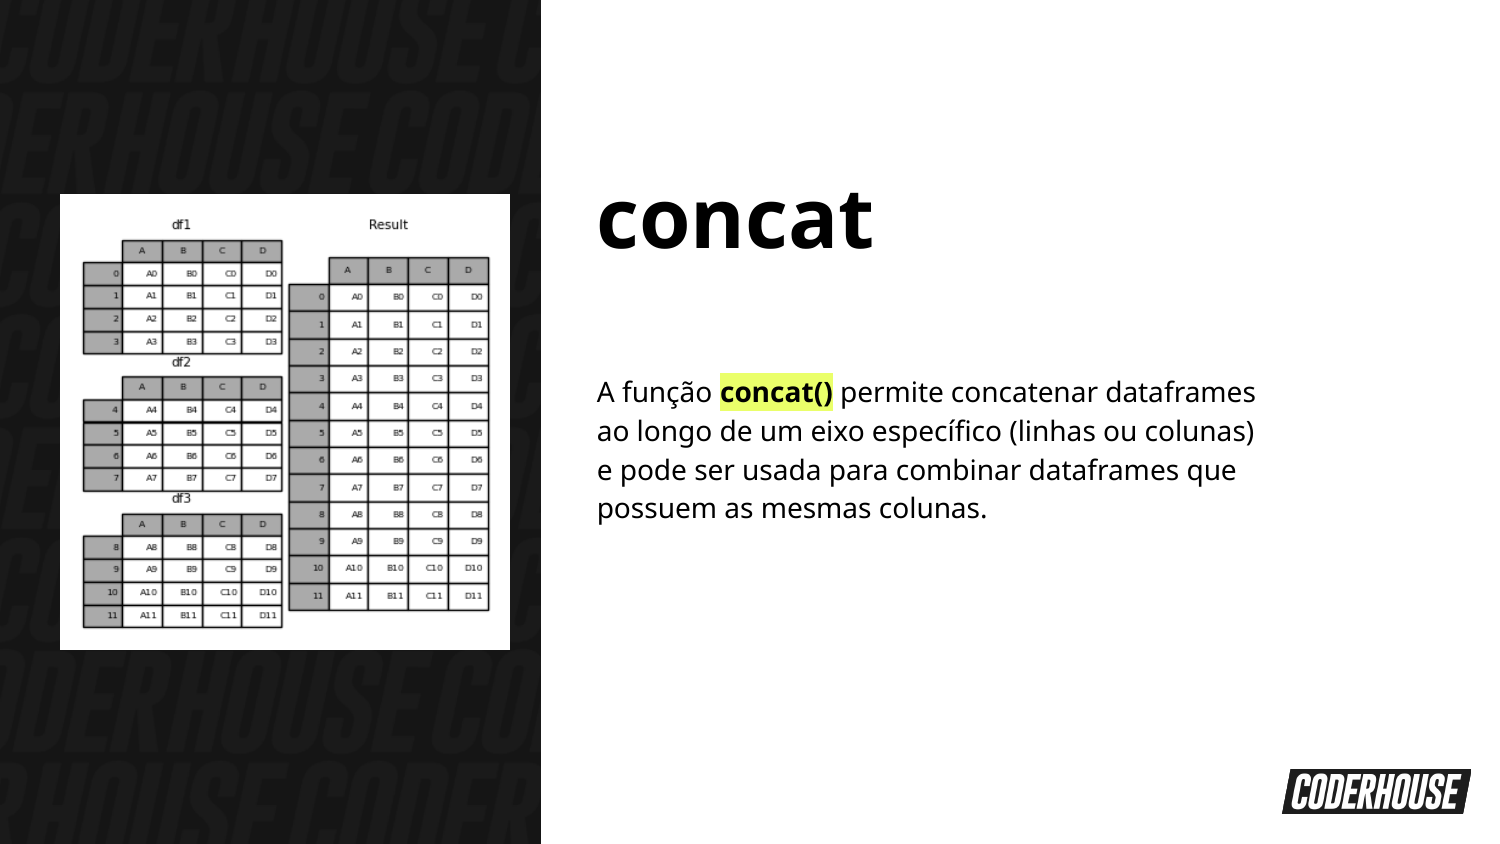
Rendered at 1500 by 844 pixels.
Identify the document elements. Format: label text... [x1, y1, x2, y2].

text_box A função concat() permite concatenar dataframes ao longo de um eixo específico (linhas ou colunas) e pode ser usada para combinar dataframes que possuem as mesmas colunas. [581, 354, 1274, 617]
text_box concat [581, 161, 1431, 282]
picture [1281, 769, 1471, 814]
picture [0, 0, 542, 844]
